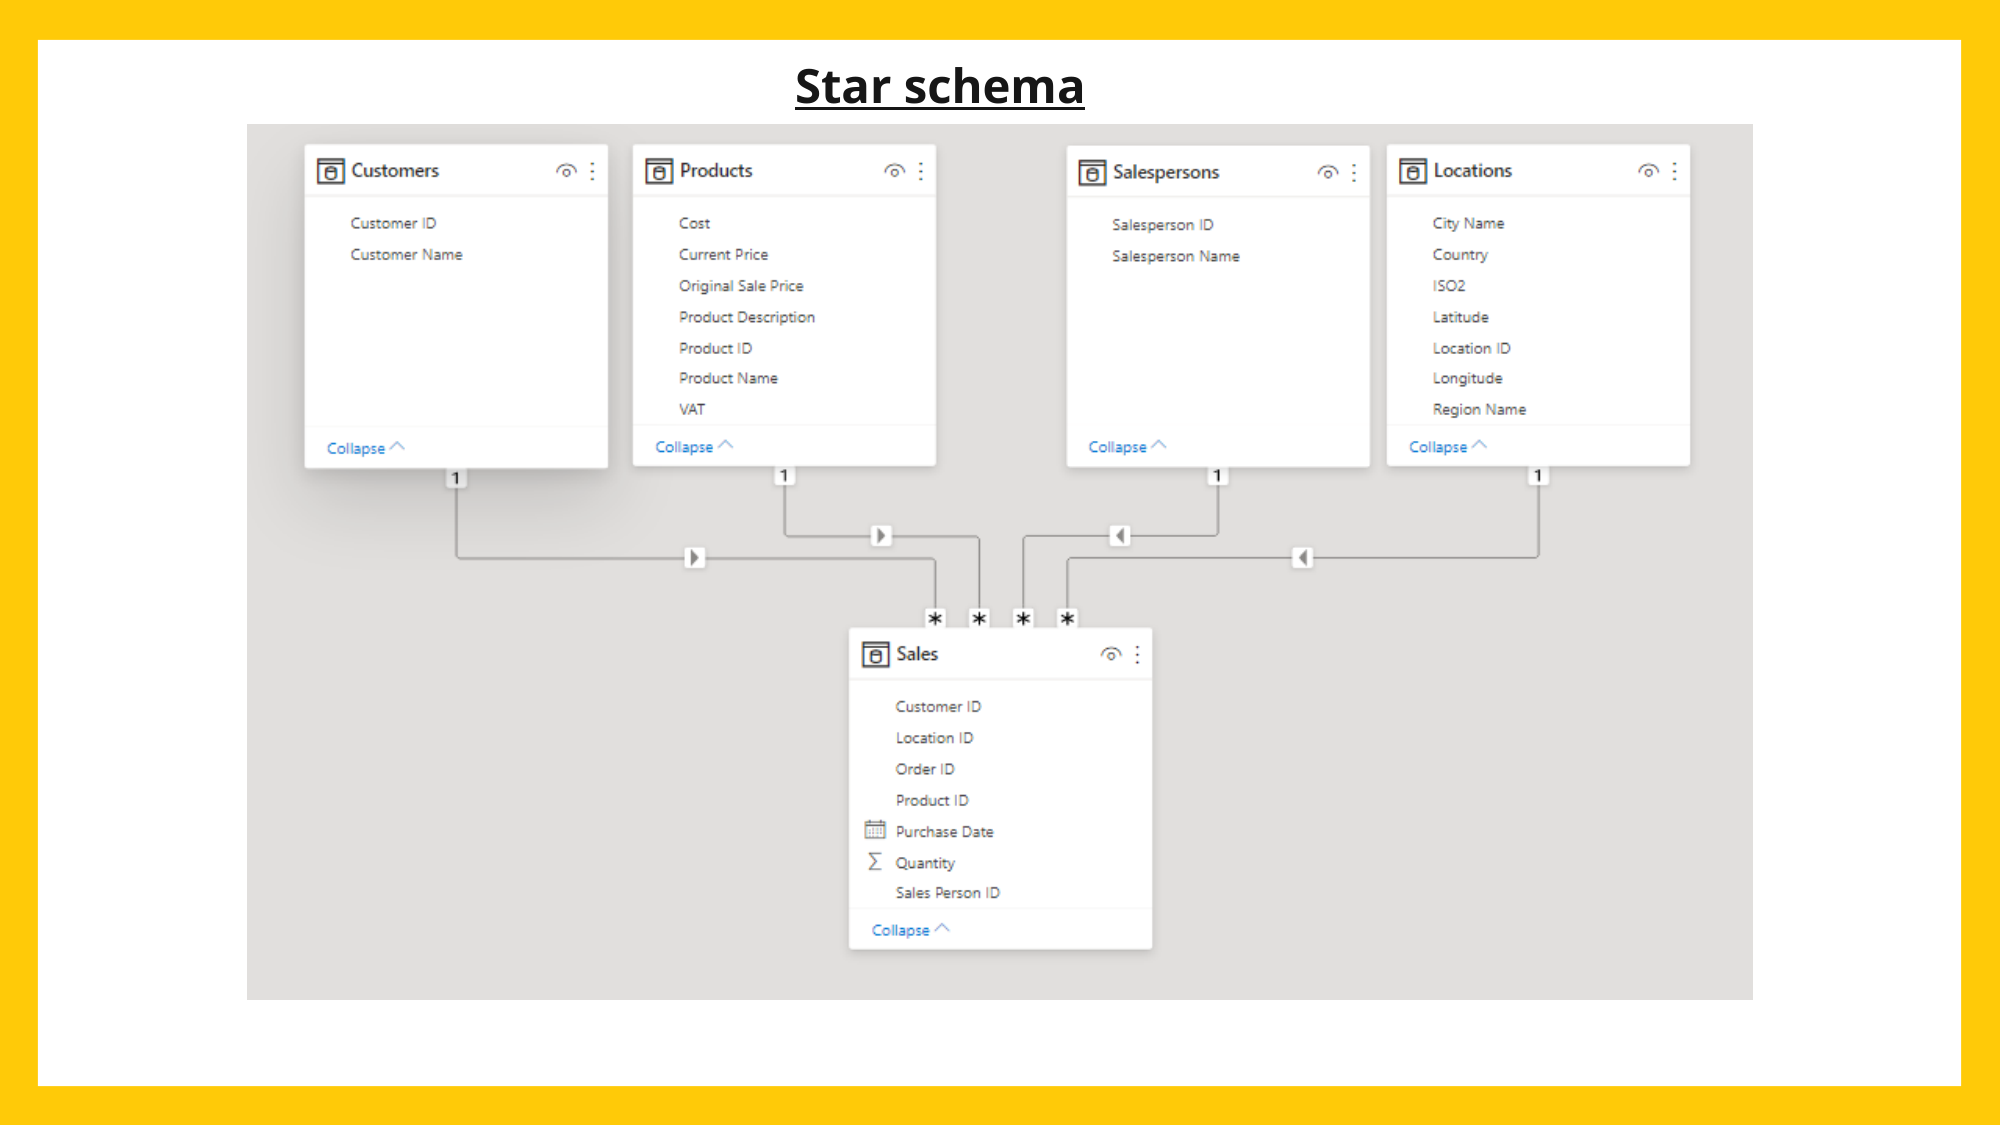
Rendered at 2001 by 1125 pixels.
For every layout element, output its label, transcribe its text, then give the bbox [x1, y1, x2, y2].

title Star schema [185, 55, 1695, 121]
picture [247, 124, 1753, 1001]
